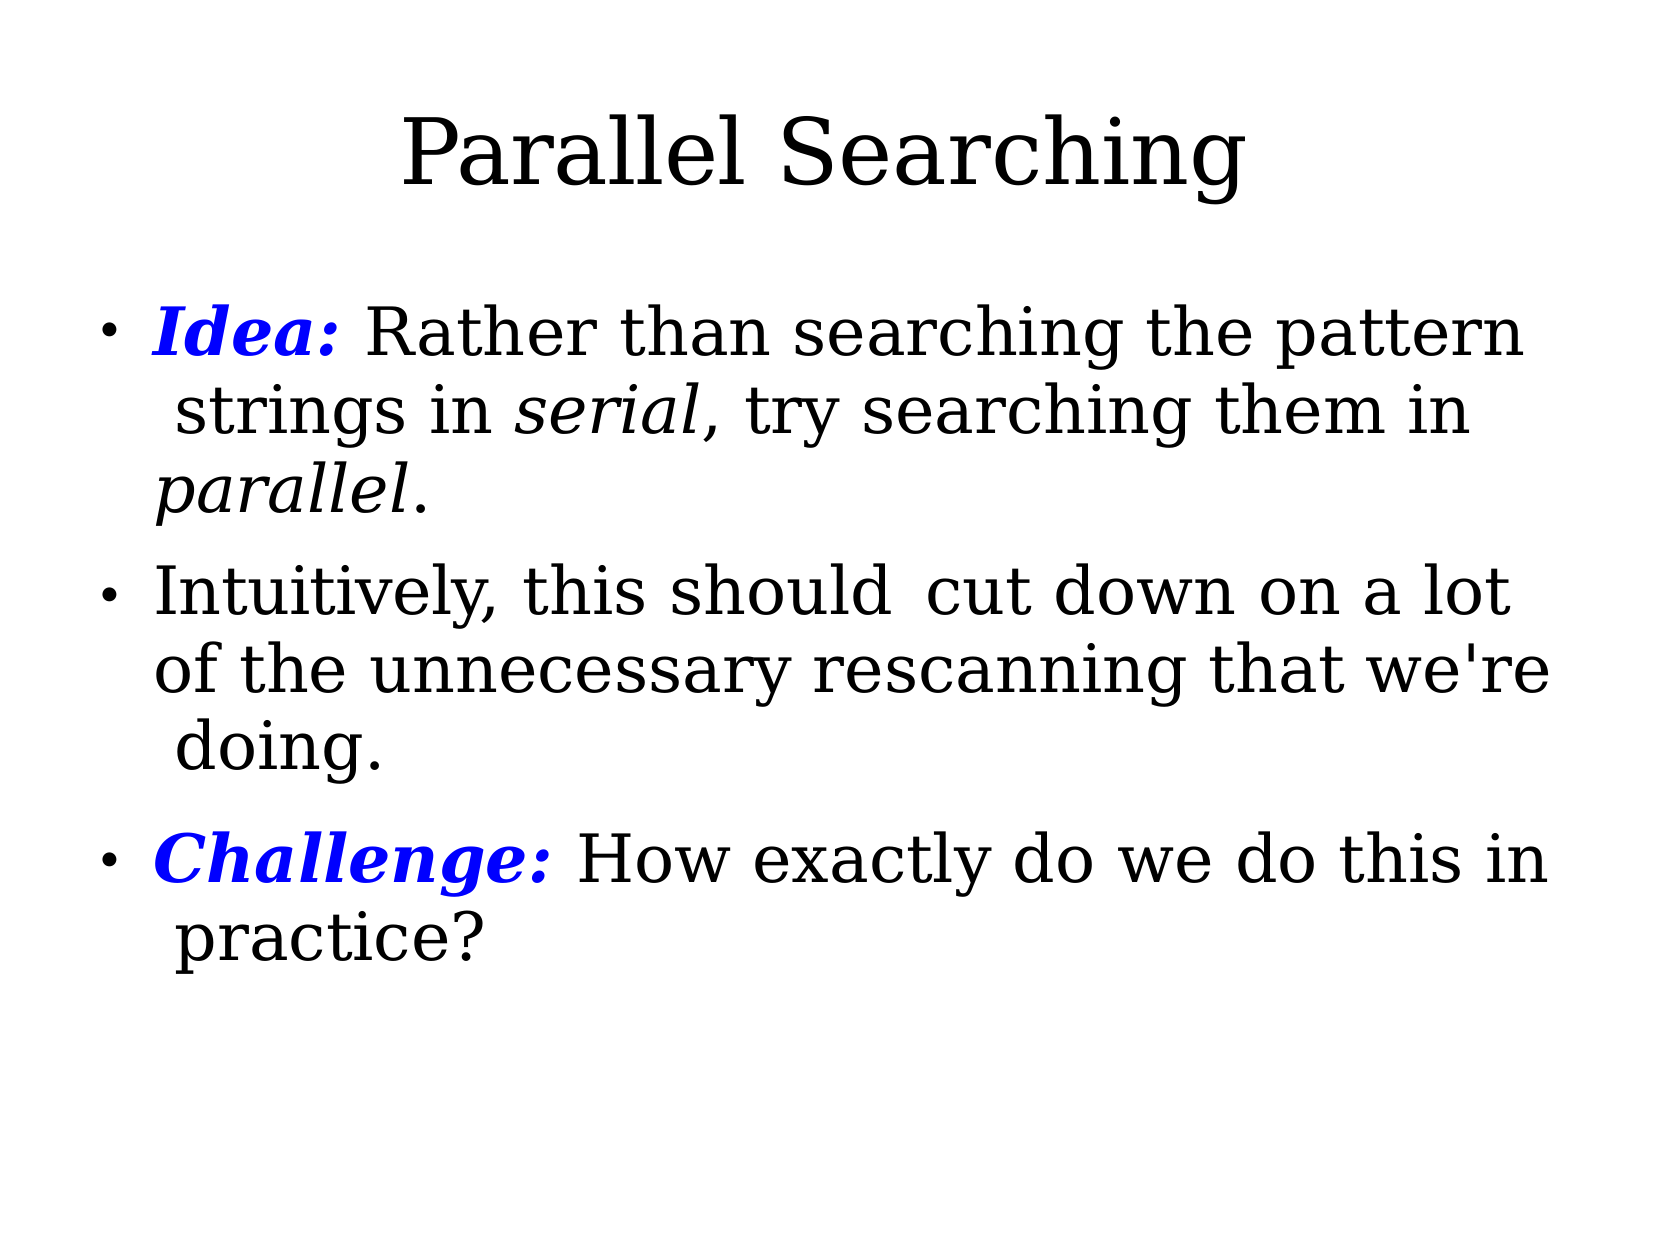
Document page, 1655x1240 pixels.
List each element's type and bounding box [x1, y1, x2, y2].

text_box [151, 284, 1557, 974]
text_box [98, 571, 127, 610]
text_box [98, 306, 127, 345]
title [397, 91, 1256, 284]
text_box [98, 835, 127, 875]
